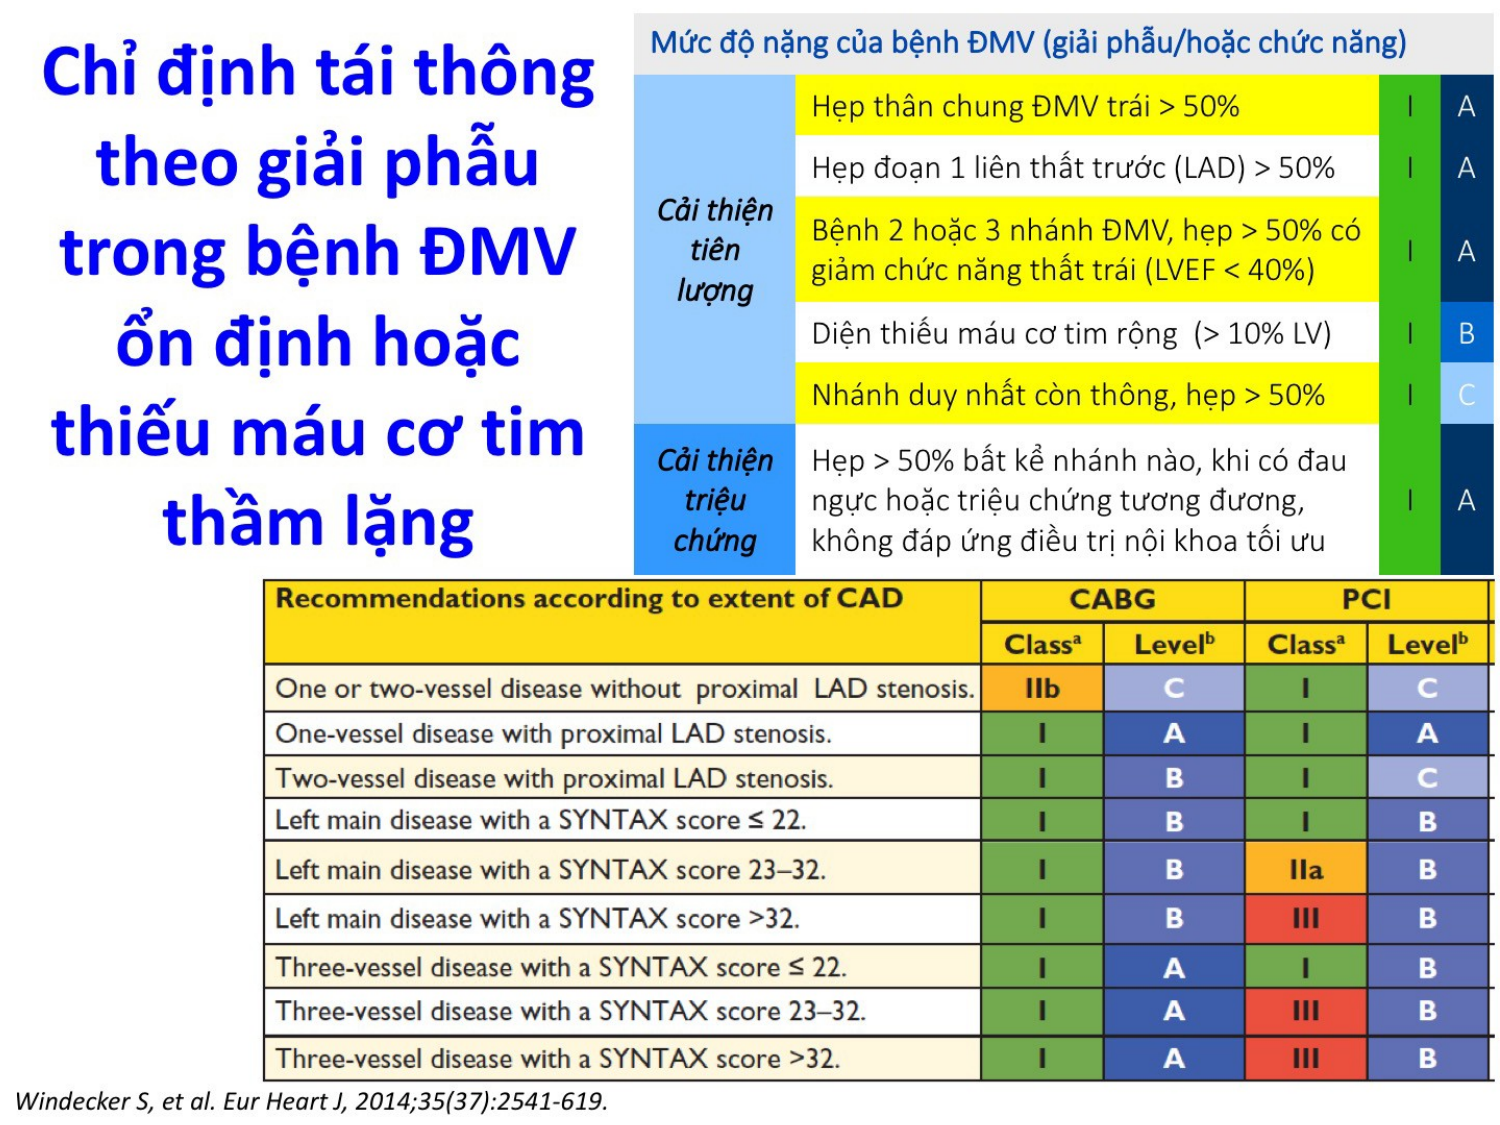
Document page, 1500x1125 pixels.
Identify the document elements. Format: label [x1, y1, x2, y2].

text_box [16, 8, 1500, 1117]
